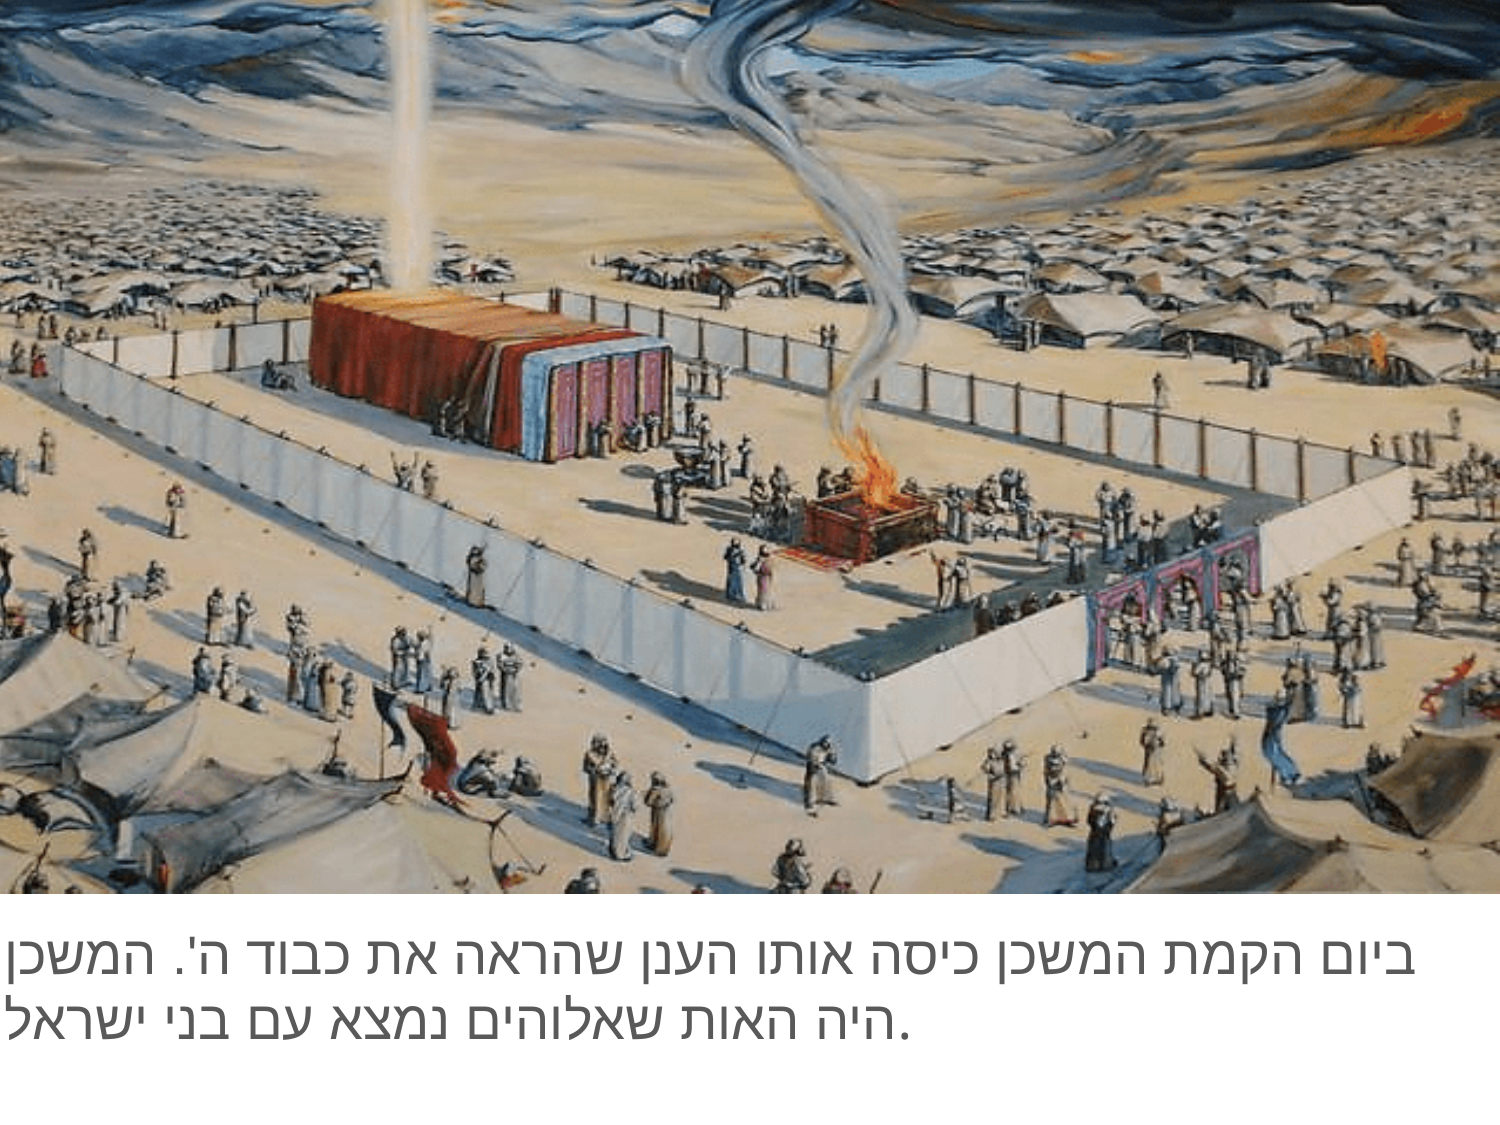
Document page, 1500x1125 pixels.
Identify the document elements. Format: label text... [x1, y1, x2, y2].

picture [0, 0, 1500, 894]
text_box ביום הקמת המשכן כיסה אותו הענן שהראה את כבוד ה'. המשכן היה האות שאלוהים נמצא עם בני ישראל. [0, 912, 1500, 1058]
